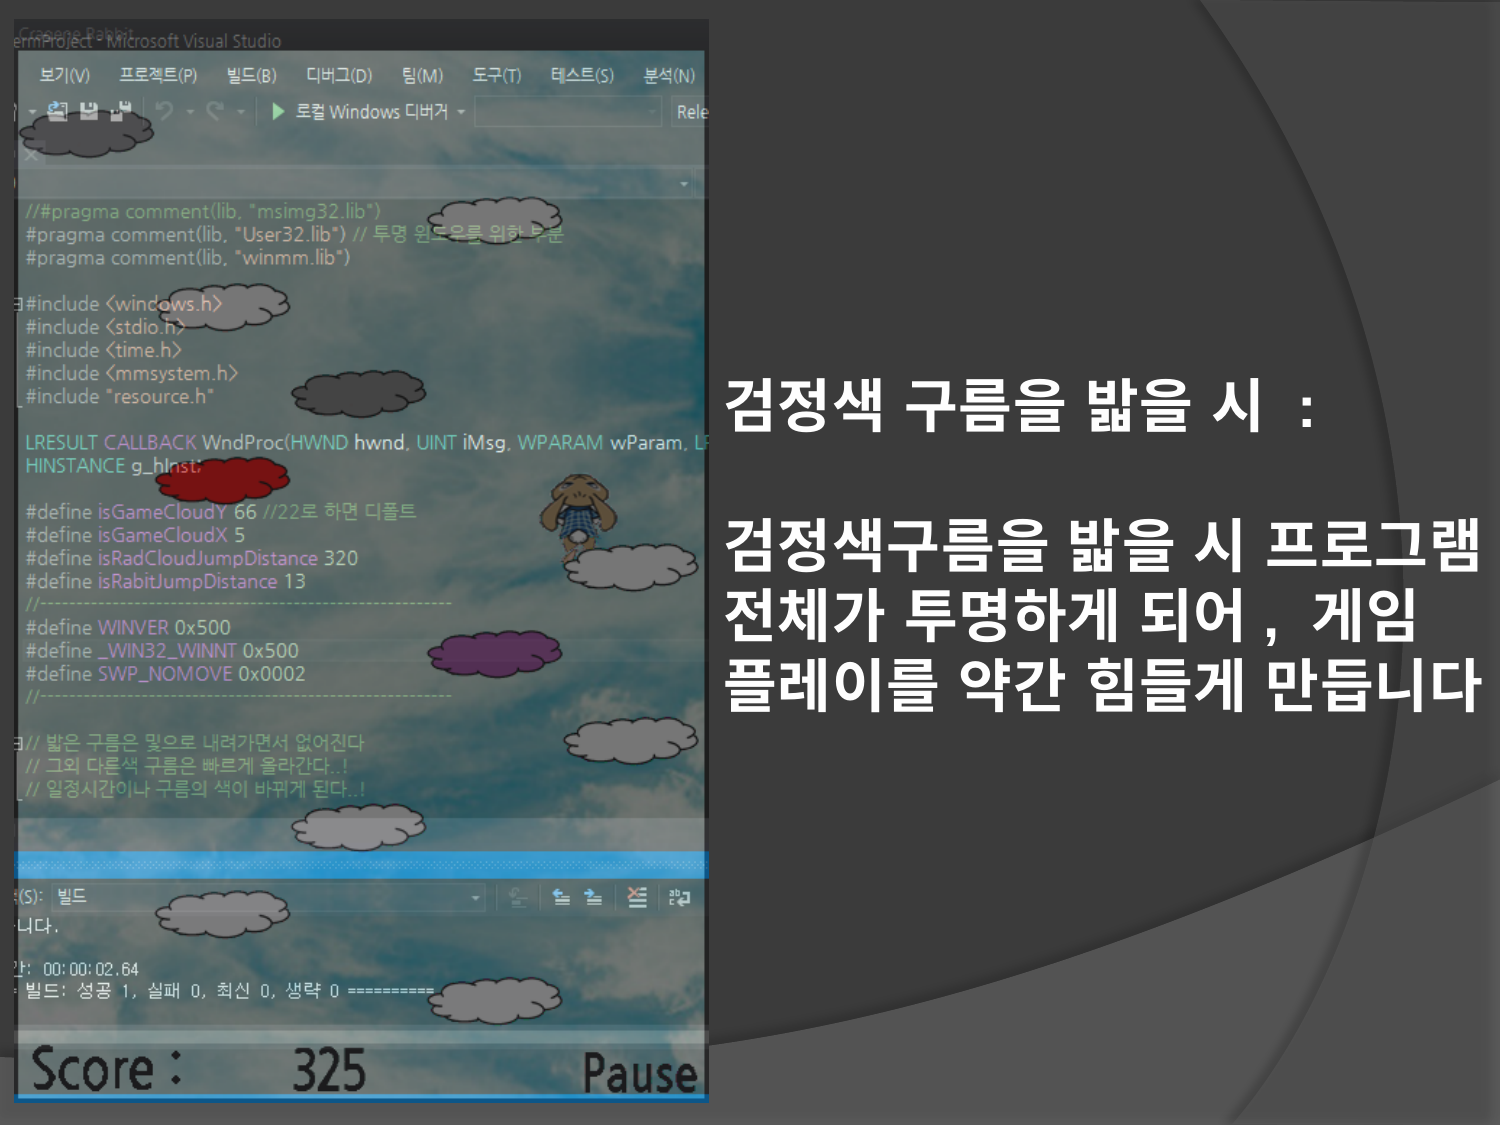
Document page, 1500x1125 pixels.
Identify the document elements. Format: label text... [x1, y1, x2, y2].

text_box 검정색 구름을 밟을 시 : 검정색구름을 밟을 시 프로그램 전체가 투명하게 되어, 게임 플레이를 약간 힘들게 만듭니다. [719, 361, 1500, 727]
picture [14, 18, 709, 1103]
